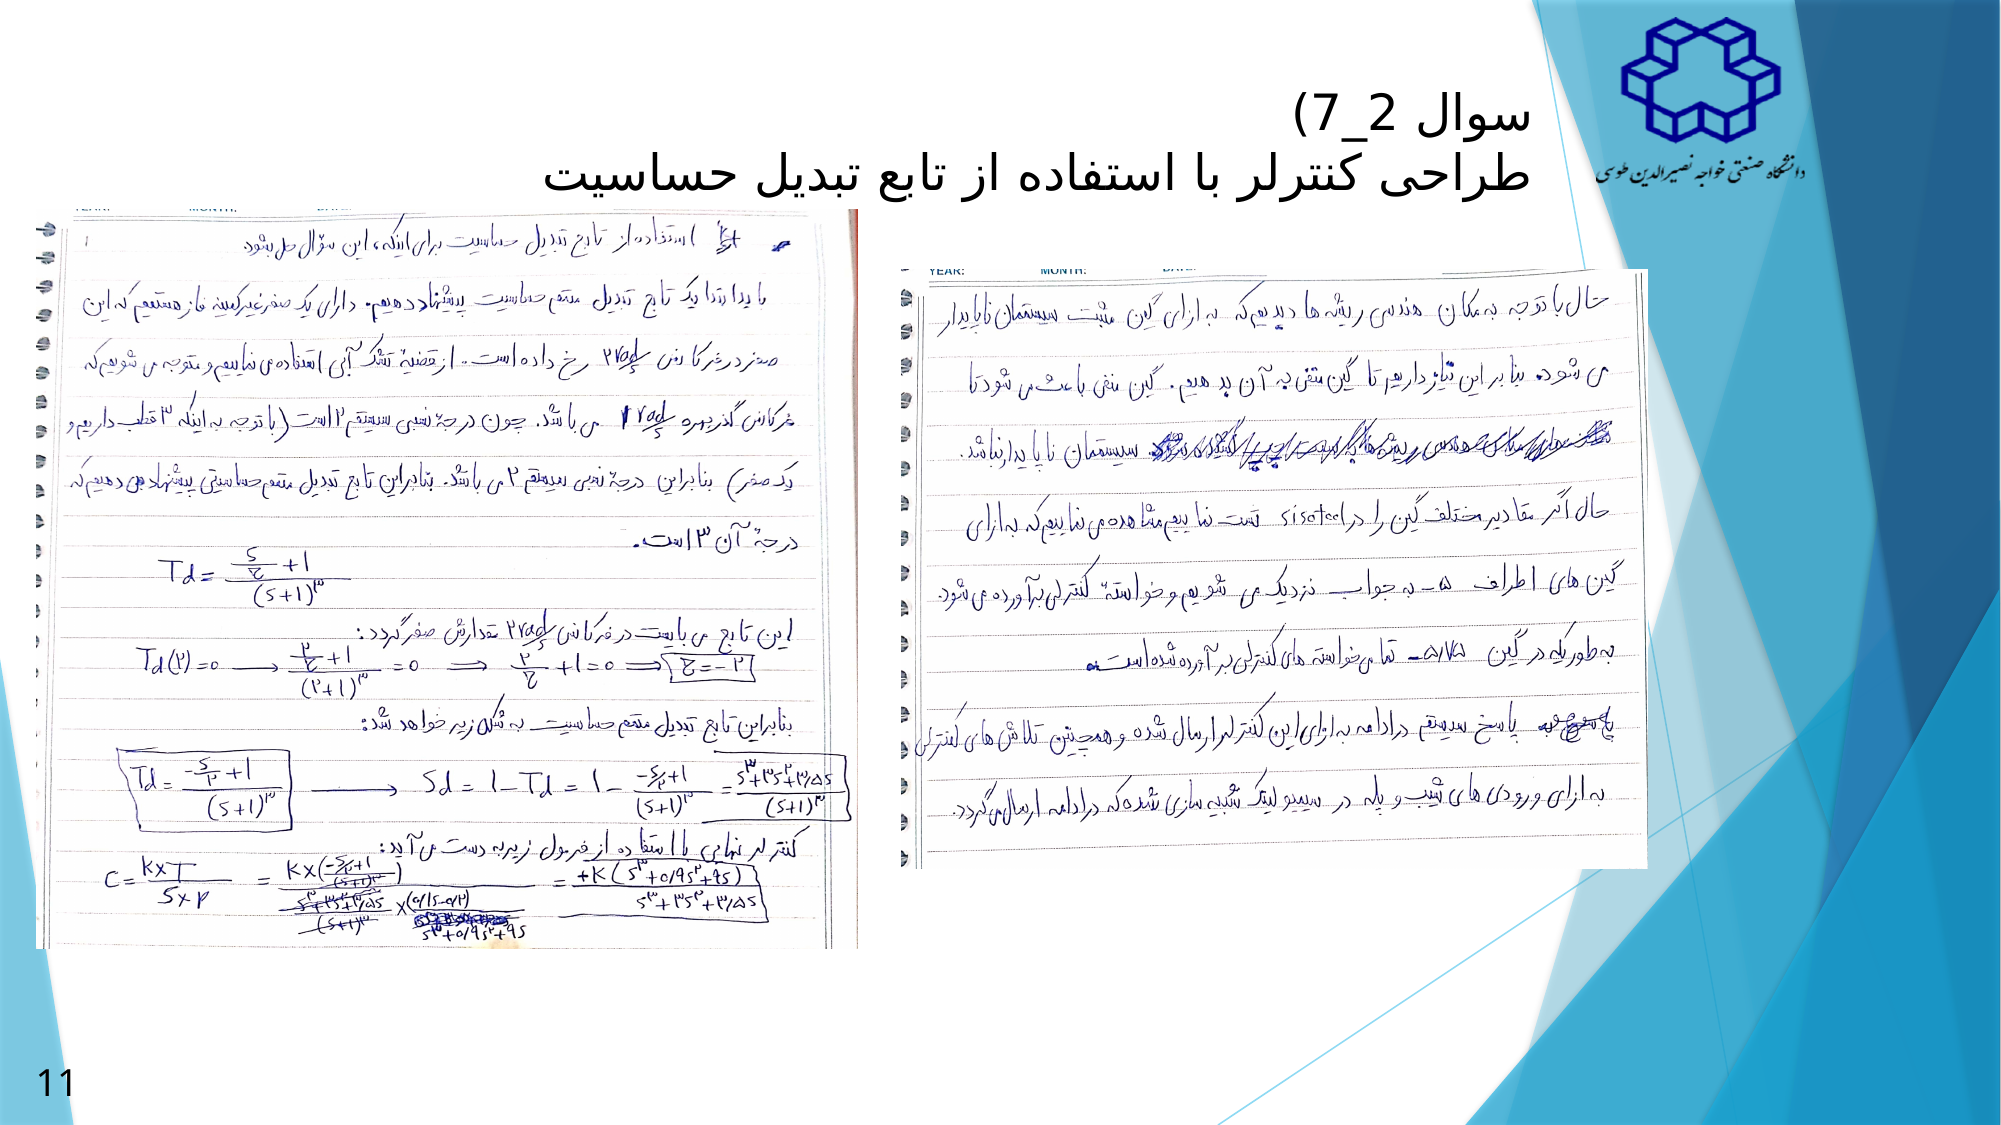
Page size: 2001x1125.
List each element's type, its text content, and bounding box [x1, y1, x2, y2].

text_box 11 [20, 1052, 100, 1112]
picture [1595, 16, 1805, 187]
picture [900, 269, 1649, 870]
picture [35, 208, 858, 949]
text_box سوال 2_7) طراحی کنترلر با استفاده از تابع تبدیل حساسیت [166, 72, 1548, 208]
